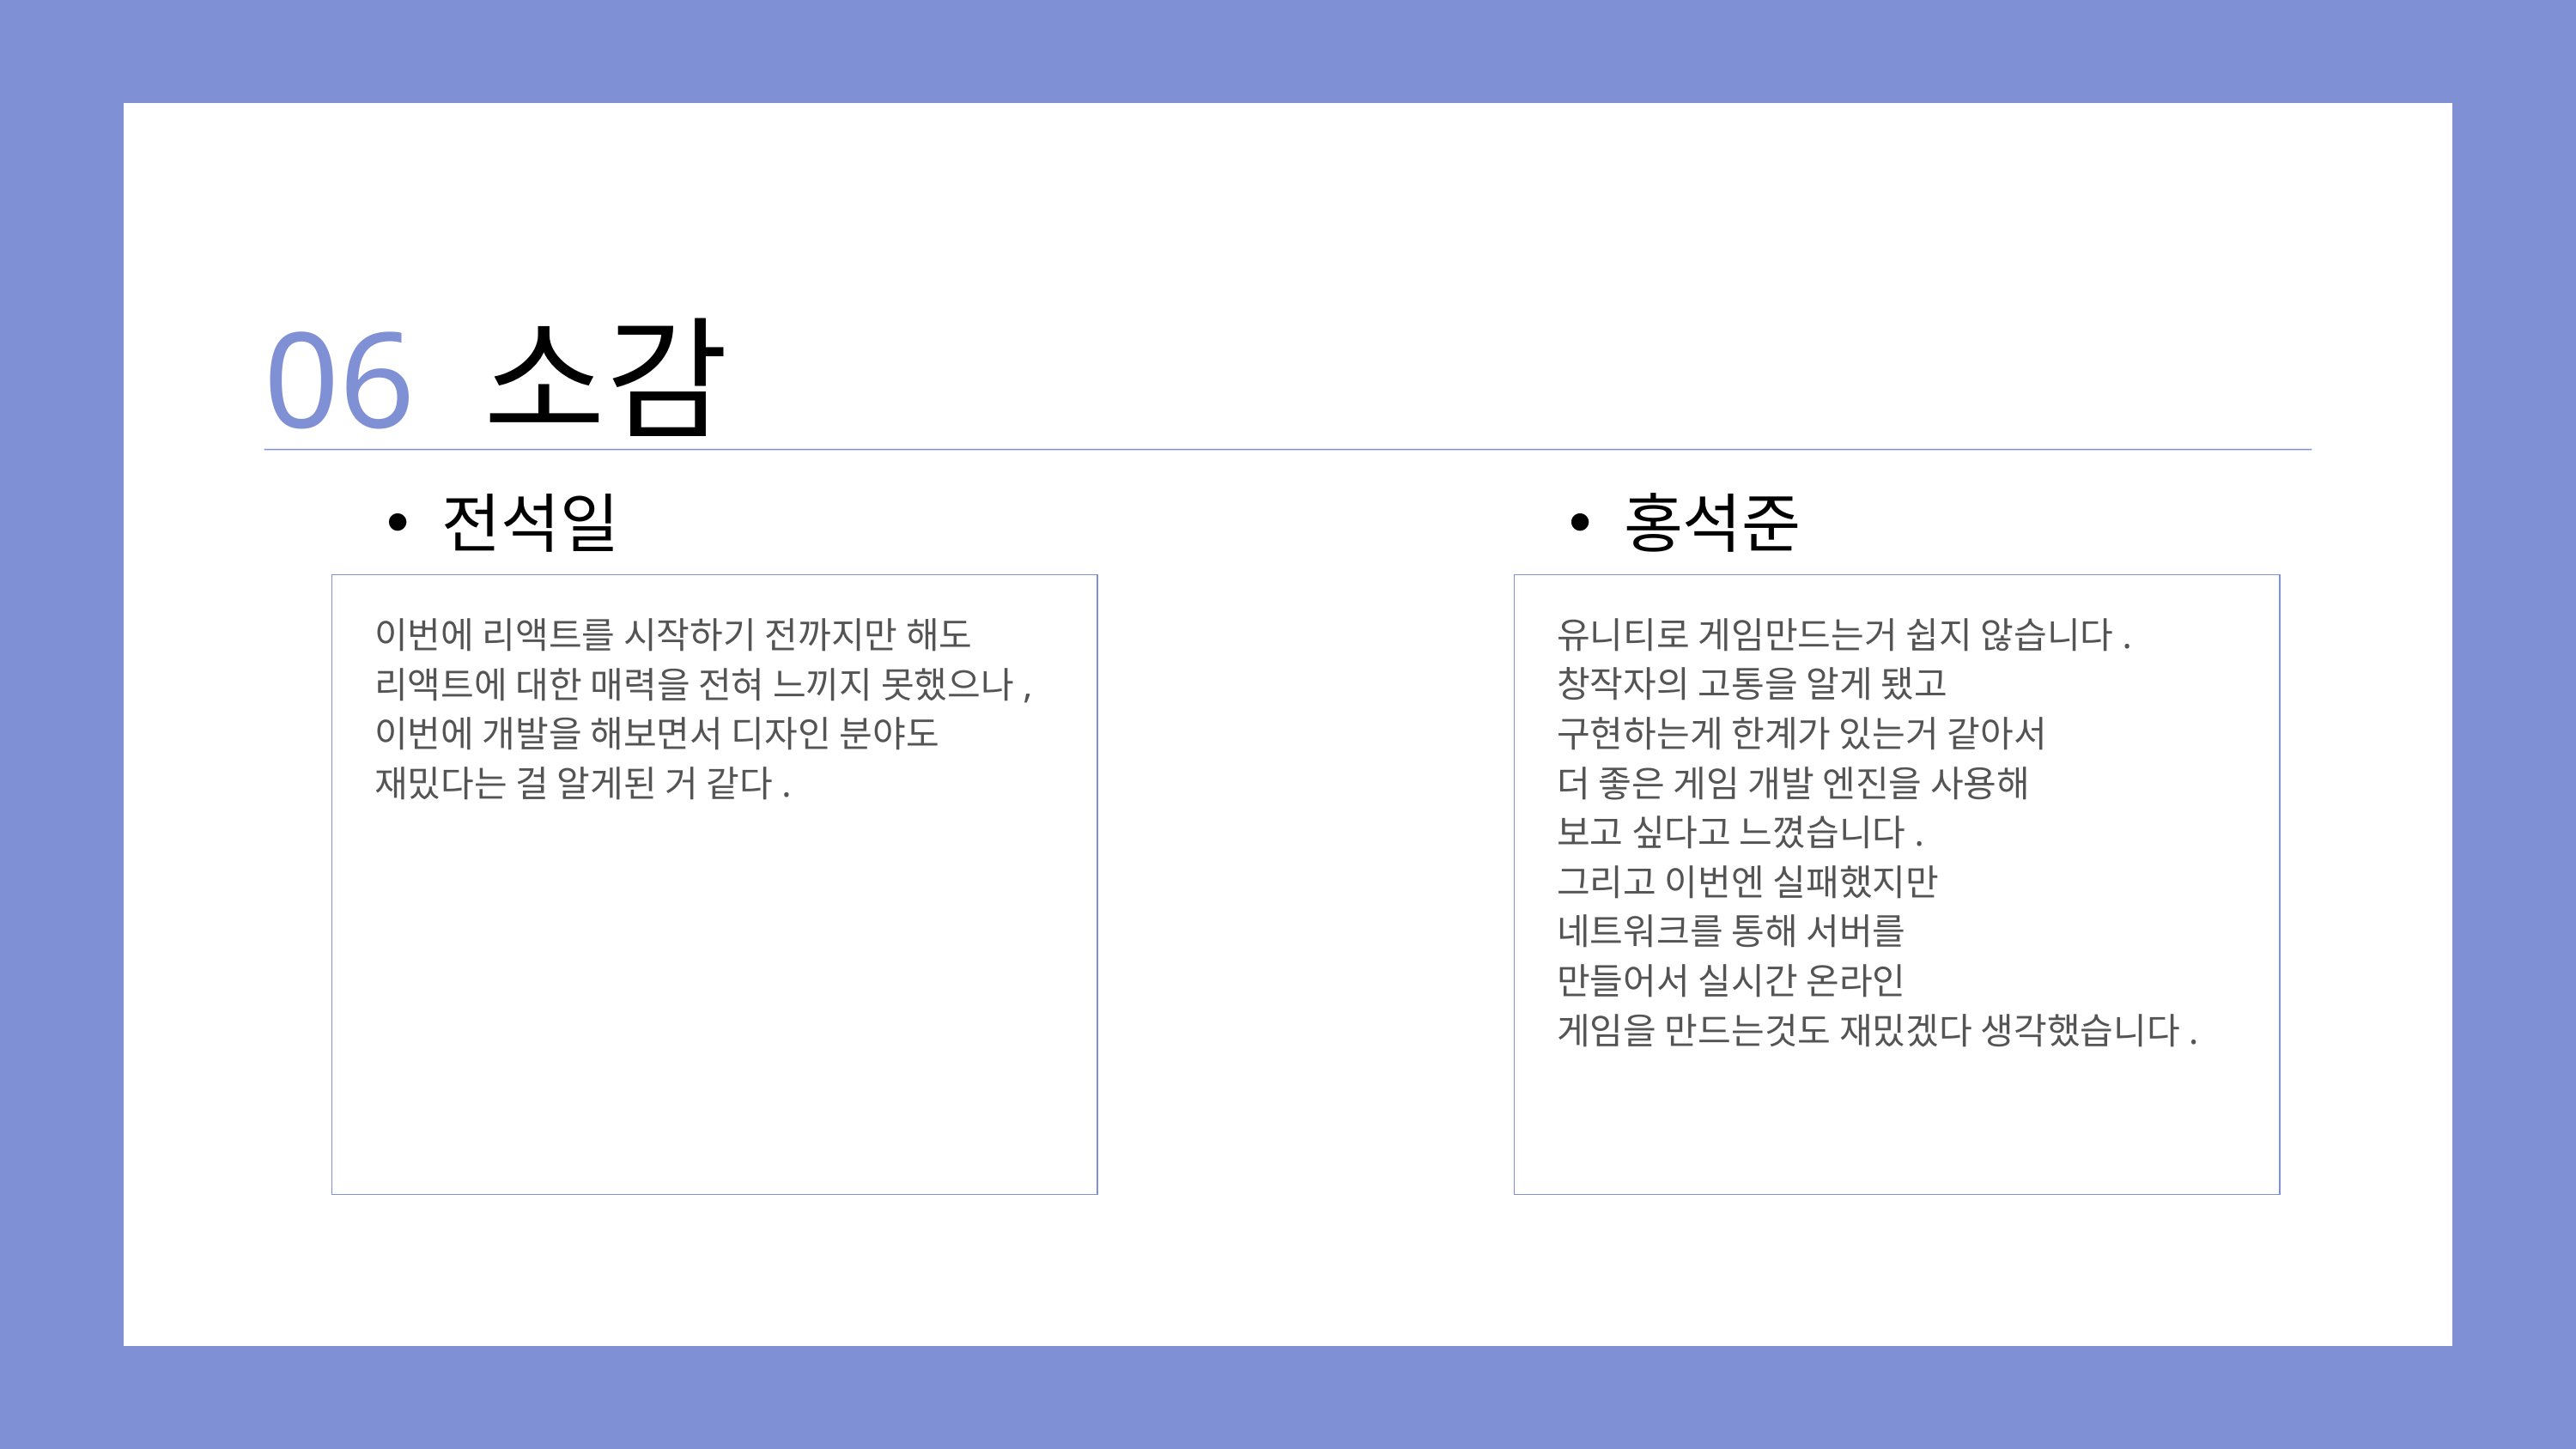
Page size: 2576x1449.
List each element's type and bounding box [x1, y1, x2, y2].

text_box [1514, 574, 2281, 1195]
text_box [331, 574, 1098, 1195]
text_box [123, 102, 2453, 1346]
